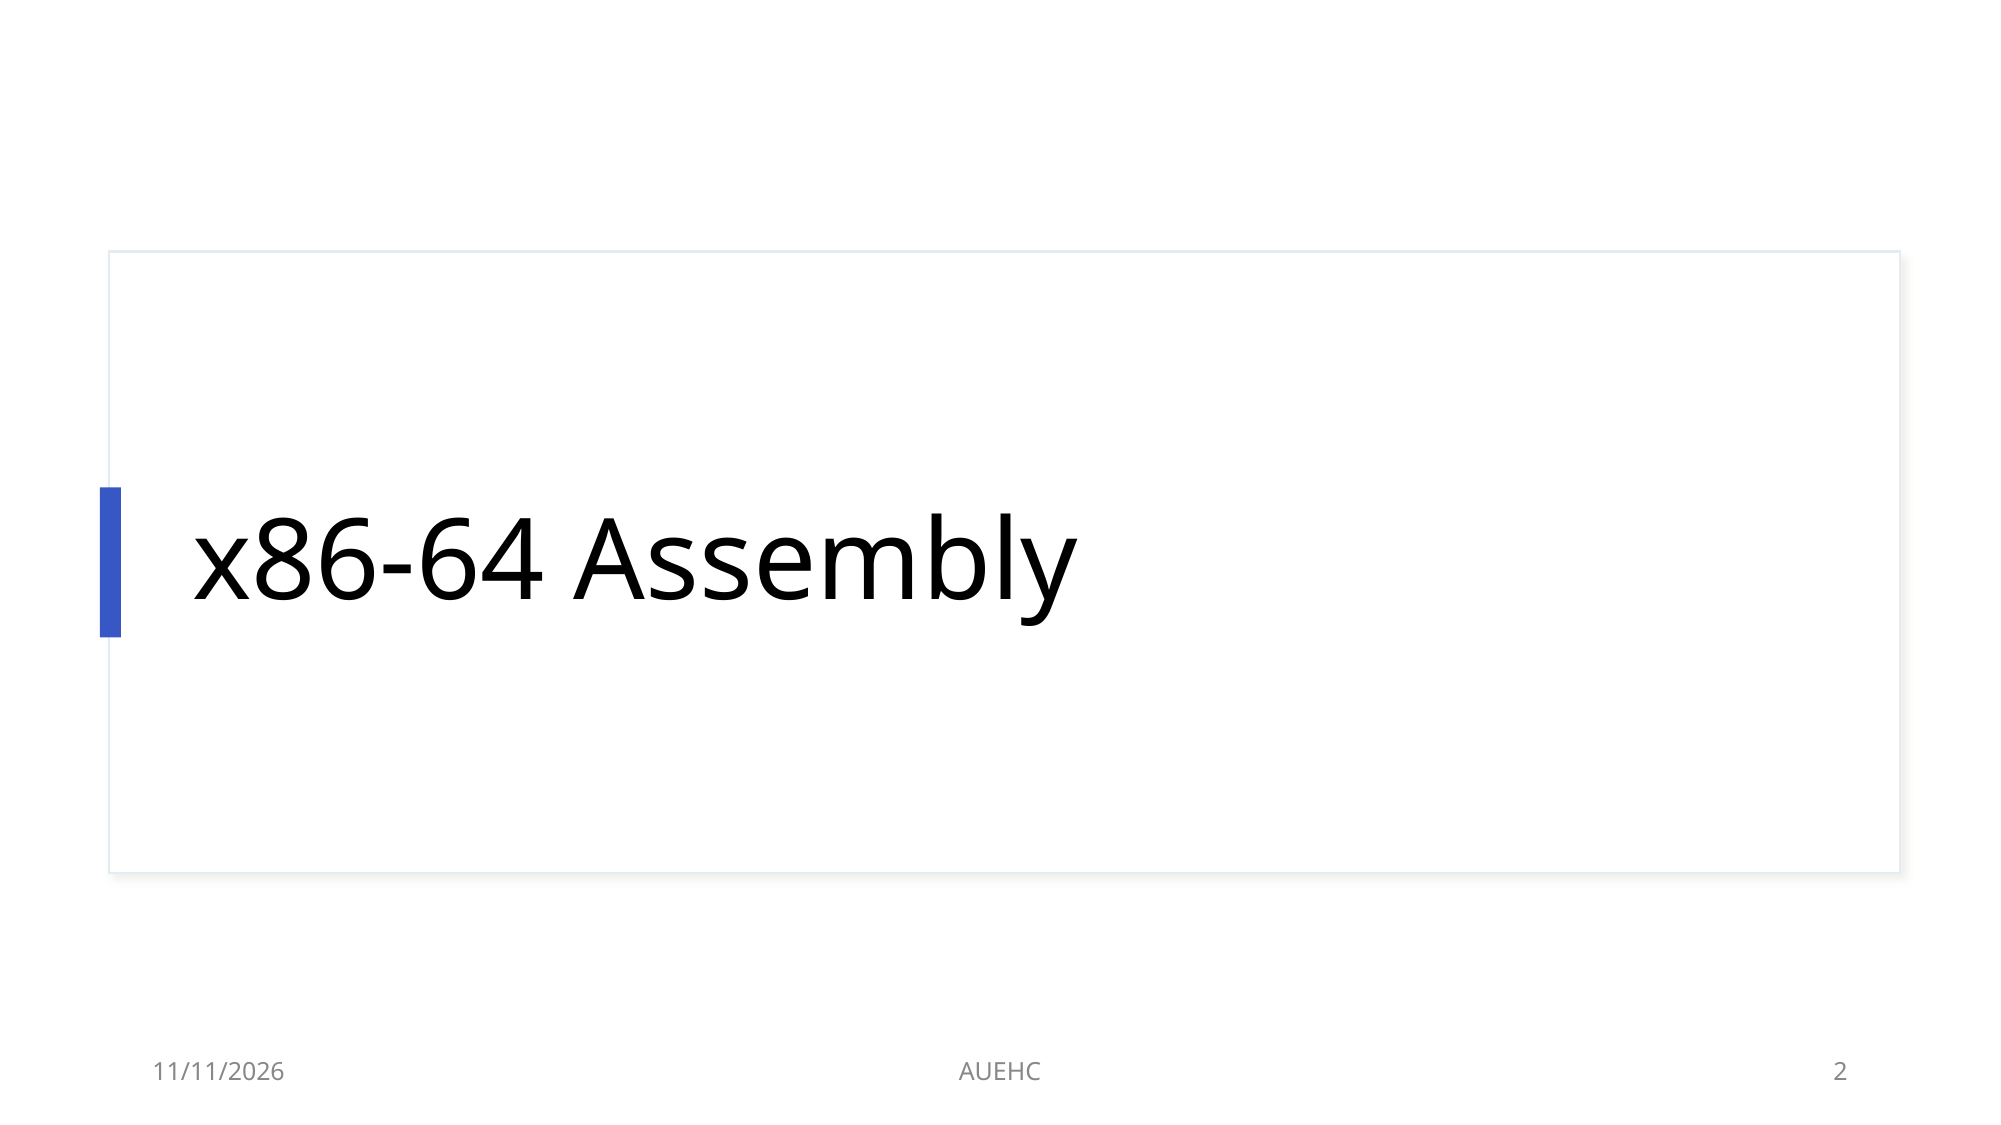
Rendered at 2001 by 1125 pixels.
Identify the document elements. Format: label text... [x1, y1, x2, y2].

title x86-64 Assembly [176, 318, 1847, 809]
slide_number 2 [1412, 1042, 1863, 1103]
footer AUEHC [662, 1042, 1338, 1103]
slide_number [137, 1042, 588, 1103]
